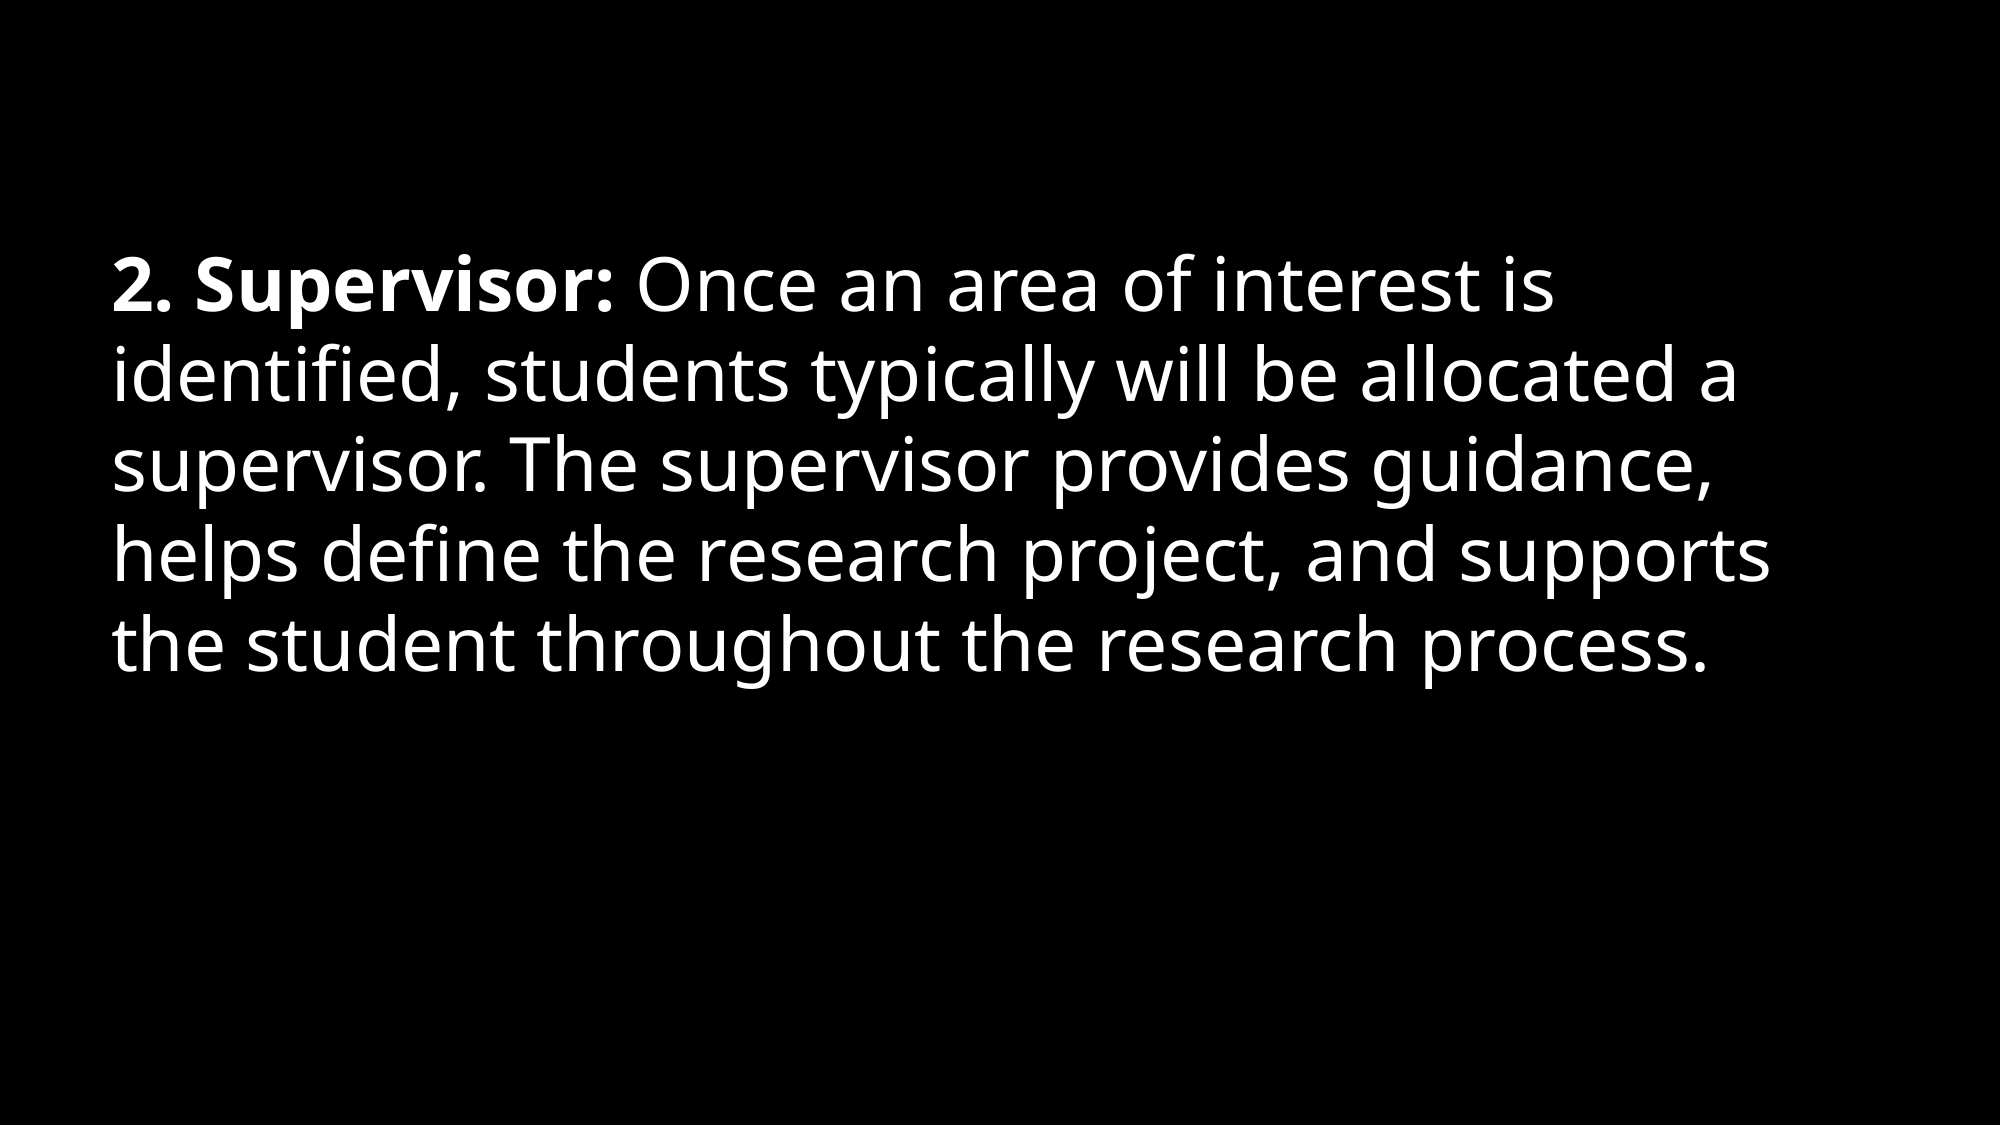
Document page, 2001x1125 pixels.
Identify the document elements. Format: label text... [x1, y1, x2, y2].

text_box 2. Supervisor: Once an area of interest is identified, students typically will be allocated a supervisor. The supervisor provides guidance, helps define the research project, and supports the student throughout the research process. [96, 229, 1904, 694]
